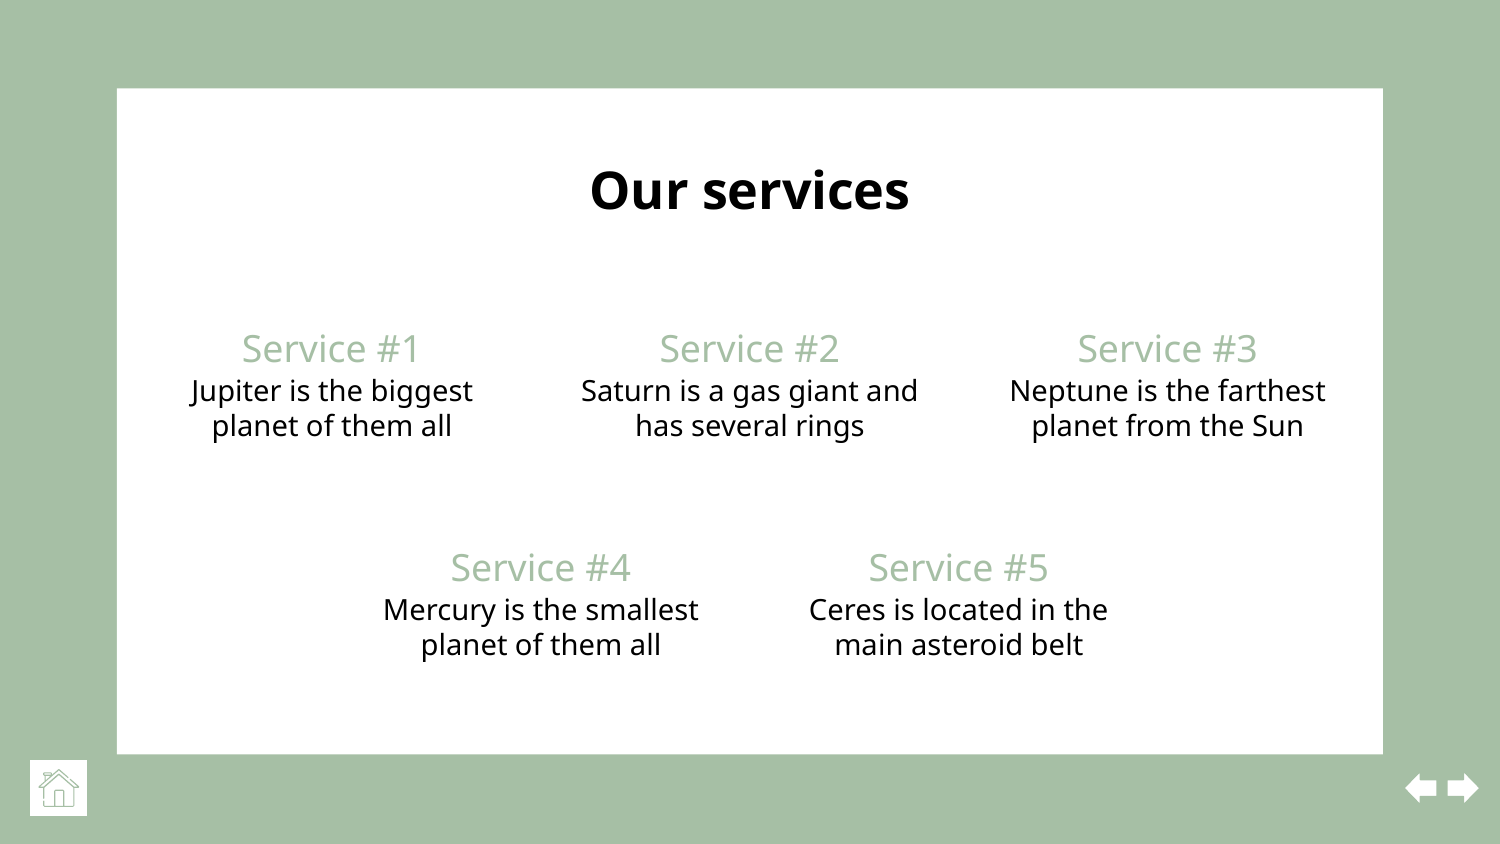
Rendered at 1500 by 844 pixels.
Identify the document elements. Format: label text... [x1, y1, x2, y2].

subtitle Mercury is the smallest planet of them all [352, 604, 731, 681]
subtitle Ceres is located in the main asteroid belt [769, 604, 1148, 681]
title Our services [116, 142, 1383, 233]
subtitle Service #1 [143, 308, 522, 385]
subtitle Neptune is the farthest planet from the Sun [978, 385, 1357, 462]
subtitle Service #3 [978, 308, 1357, 385]
subtitle Jupiter is the biggest planet of them all [143, 385, 522, 462]
subtitle Saturn is a gas giant and has several rings [560, 385, 940, 462]
text_box [29, 758, 88, 818]
text_box [38, 769, 80, 807]
text_box [1446, 770, 1481, 806]
subtitle Service #4 [352, 526, 731, 604]
text_box [1403, 771, 1438, 806]
subtitle Service #2 [560, 308, 940, 385]
subtitle Service #5 [769, 526, 1148, 604]
